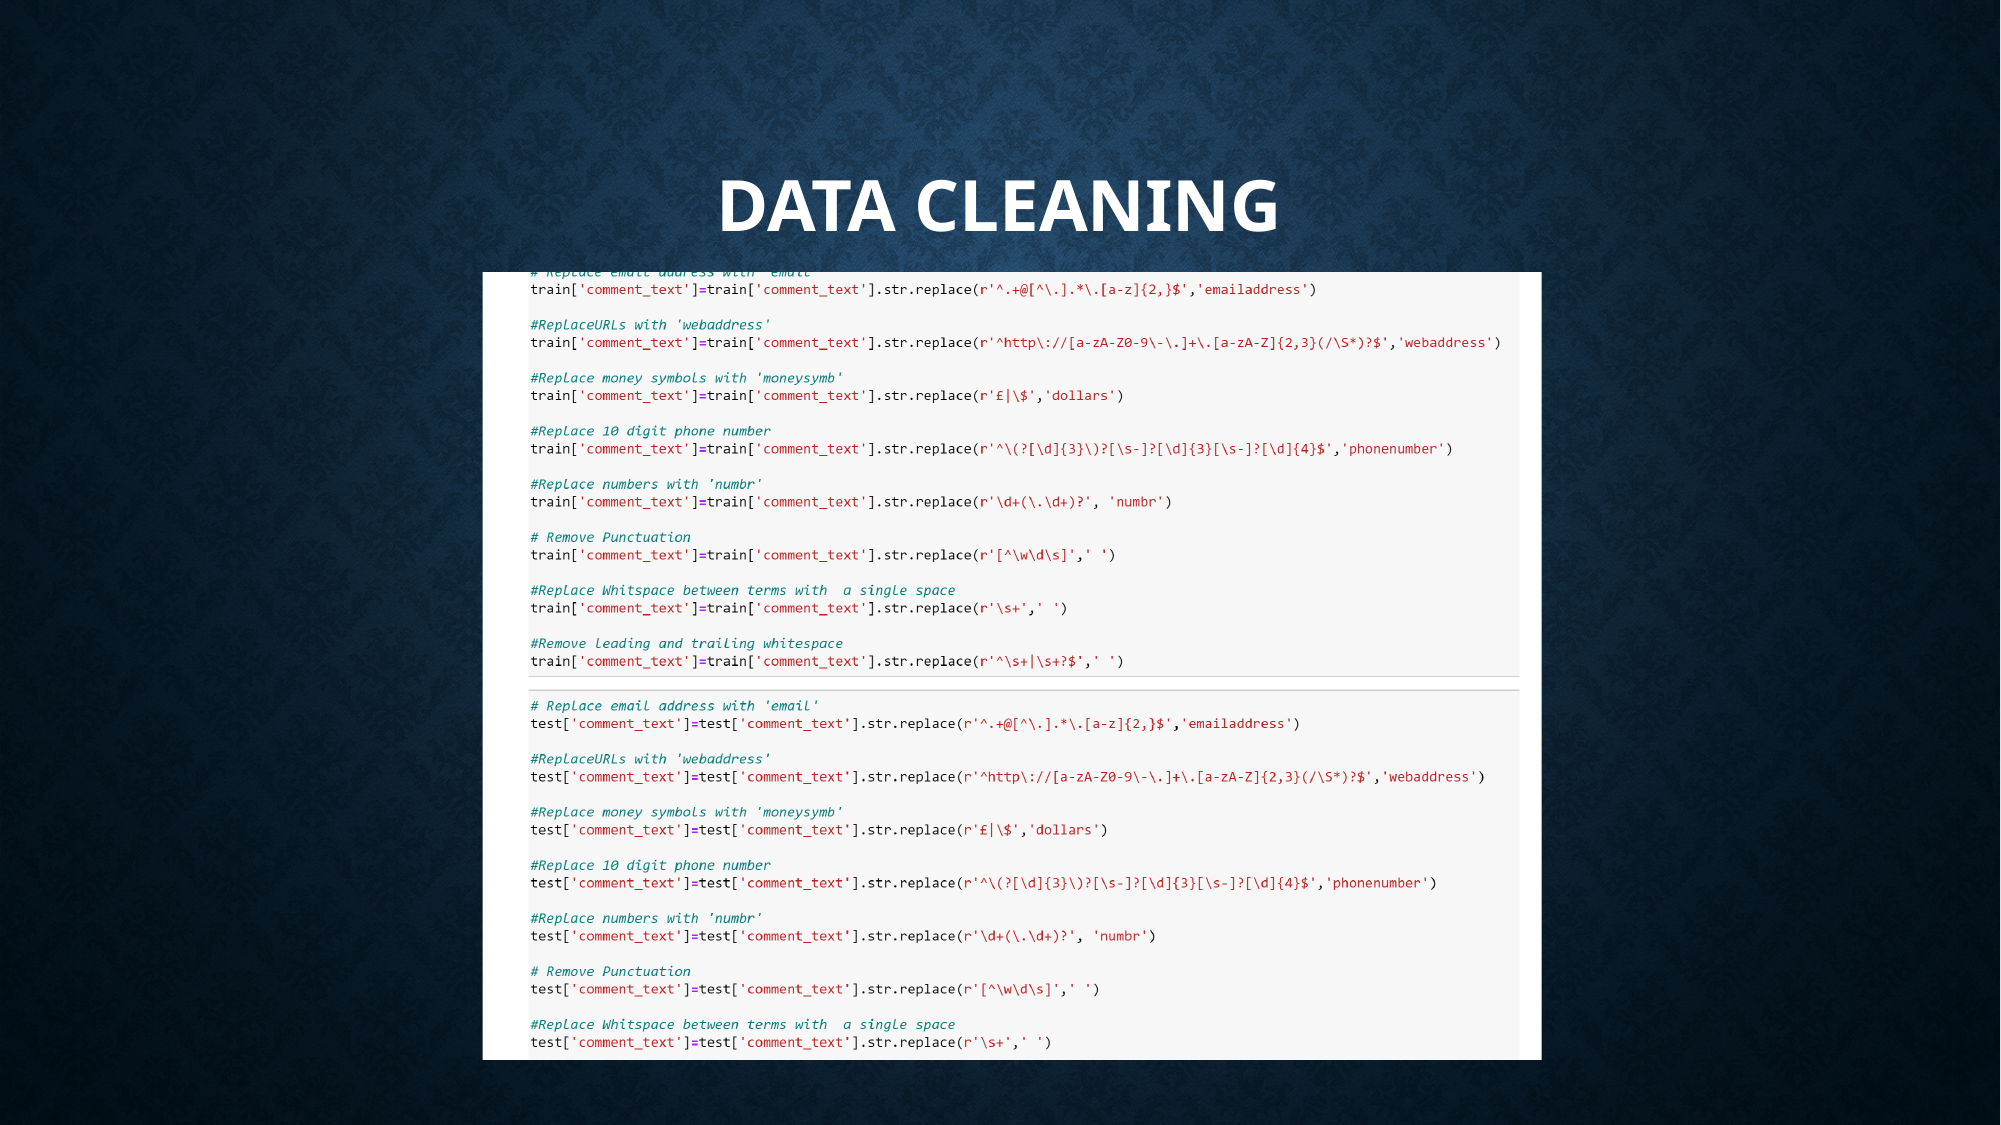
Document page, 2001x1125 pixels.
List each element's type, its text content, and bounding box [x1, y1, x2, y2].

title DATA CLEANING [149, 99, 1849, 318]
picture [482, 271, 1542, 1061]
